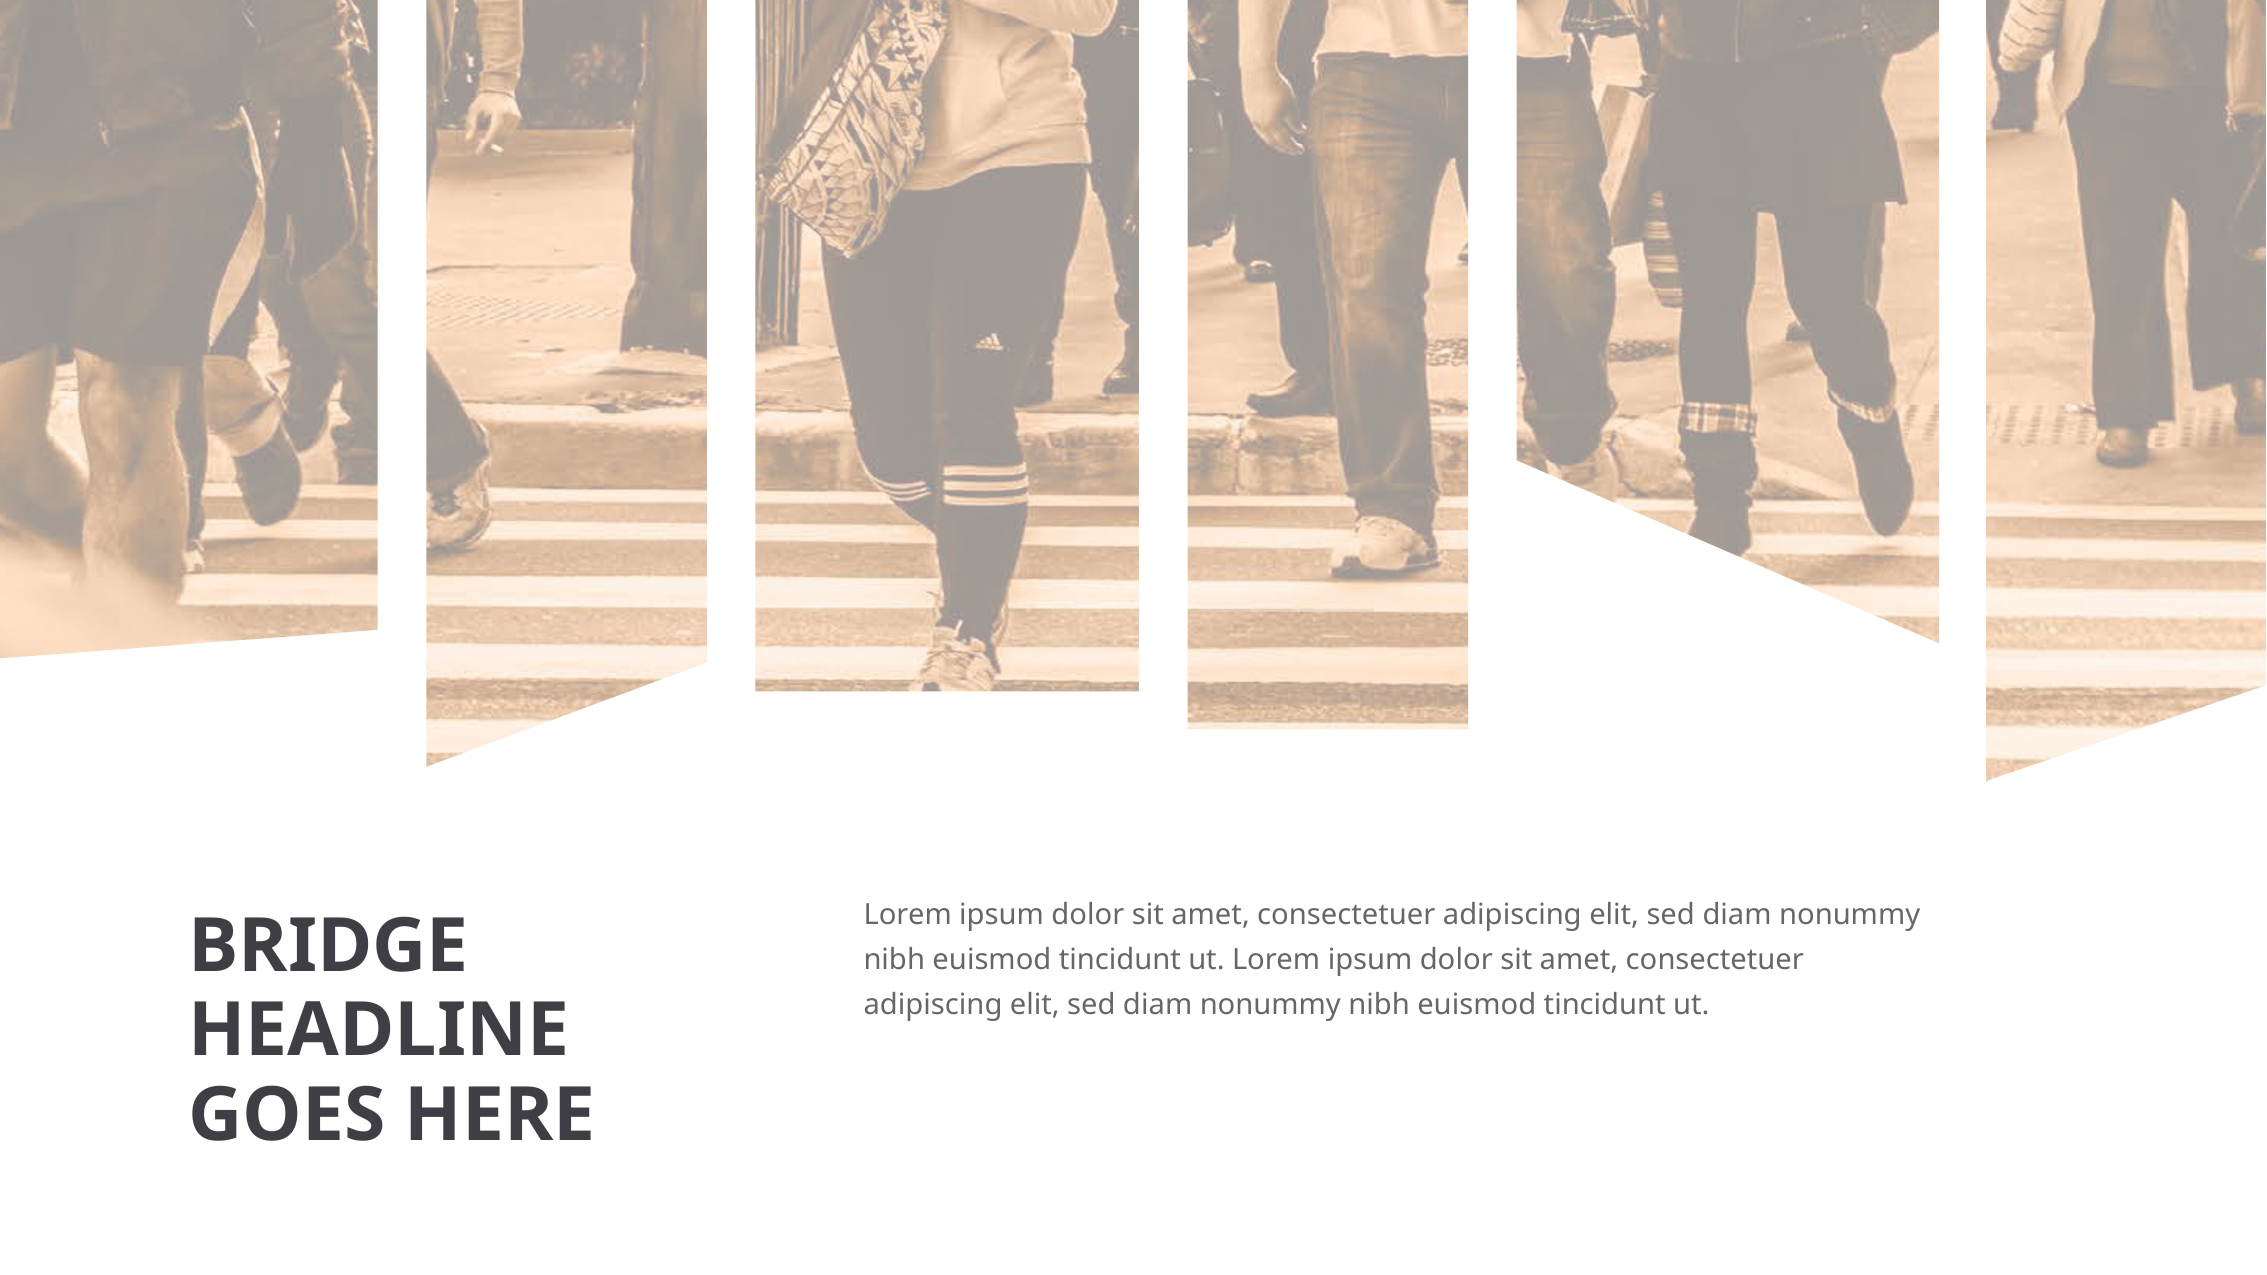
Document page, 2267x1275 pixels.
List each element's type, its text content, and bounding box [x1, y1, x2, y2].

text_box [755, 0, 1139, 692]
text_box [1986, 0, 2267, 782]
text_box [426, 0, 707, 767]
text_box Lorem ipsum dolor sit amet, consectetuer adipiscing elit, sed diam nonummy nibh euismod tincidunt ut. Lorem ipsum dolor sit amet, consectetuer adipiscing elit, sed diam nonummy nibh euismod tincidunt ut. [848, 877, 1959, 1127]
text_box [1187, 0, 1469, 730]
text_box BRIDGE HEADLINE GOES HERE [188, 903, 659, 1176]
text_box [1516, 0, 1940, 644]
text_box [0, 0, 378, 659]
